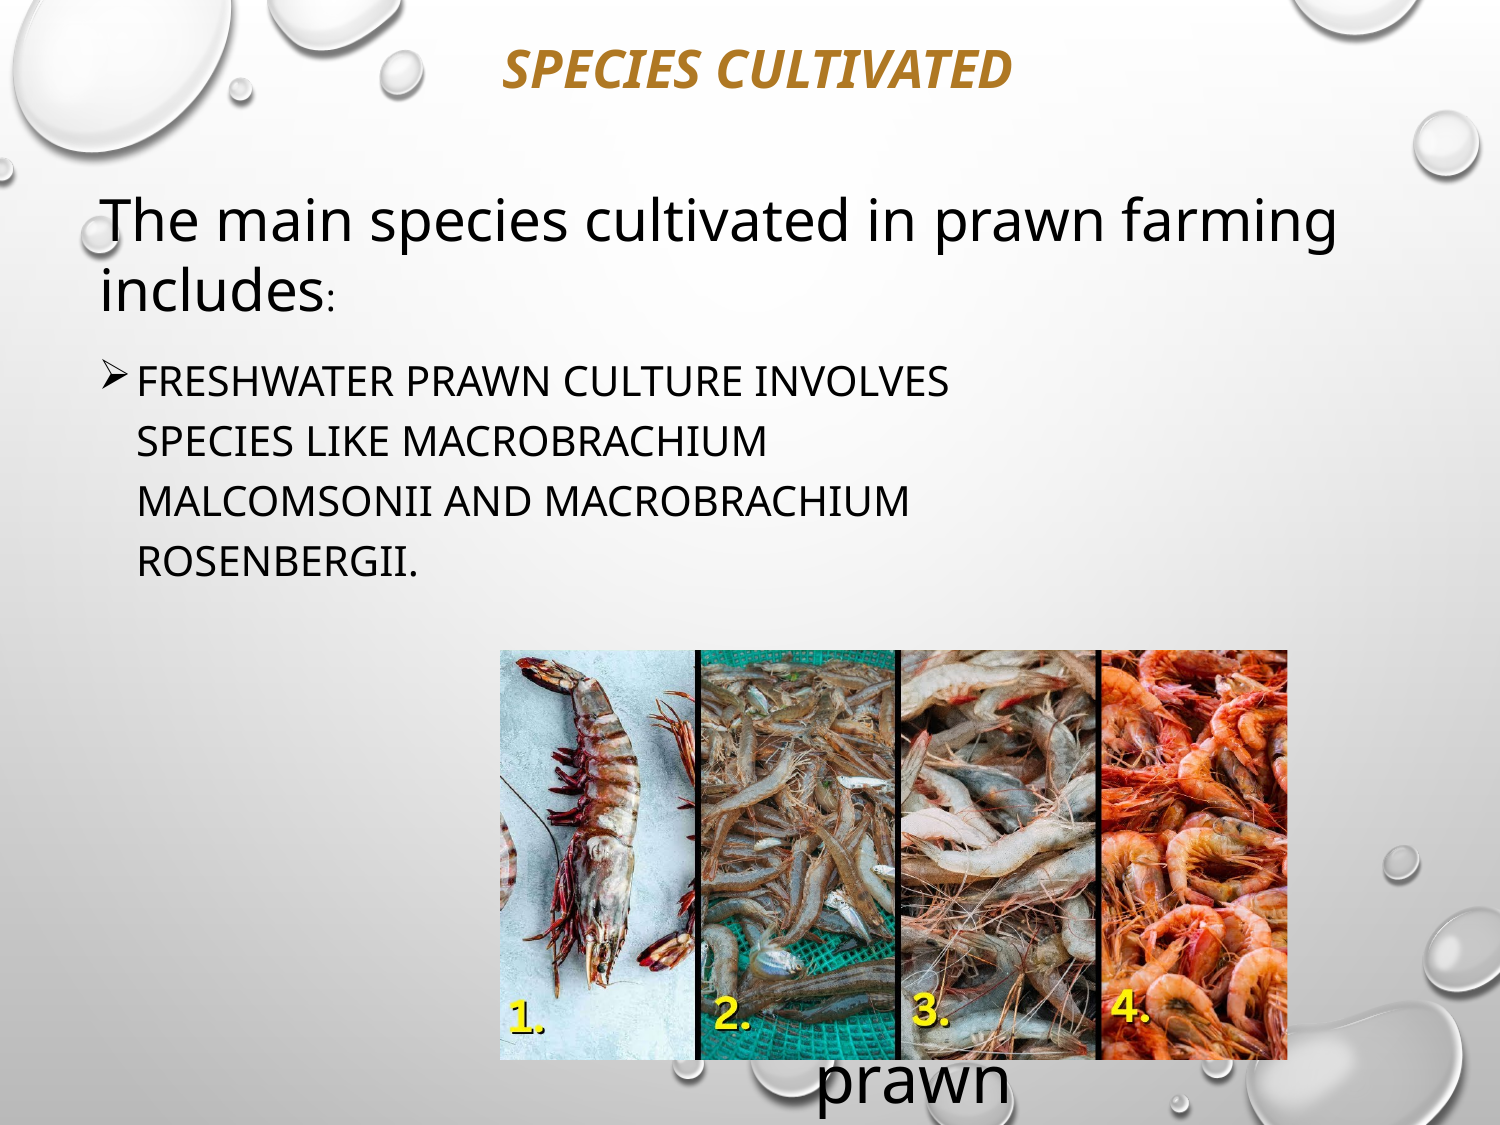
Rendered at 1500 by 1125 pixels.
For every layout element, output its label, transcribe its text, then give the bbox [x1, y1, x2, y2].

title Species Cultivated [83, 34, 1434, 173]
picture [0, 0, 1500, 1125]
text_box The main species cultivated in prawn farming includes: [84, 175, 1435, 331]
text_box prawn [799, 1070, 1045, 1124]
list Freshwater prawn culture involves species like Macrobrachium malcomsonii and Macrobrachium rosenbergii. [83, 337, 1071, 650]
